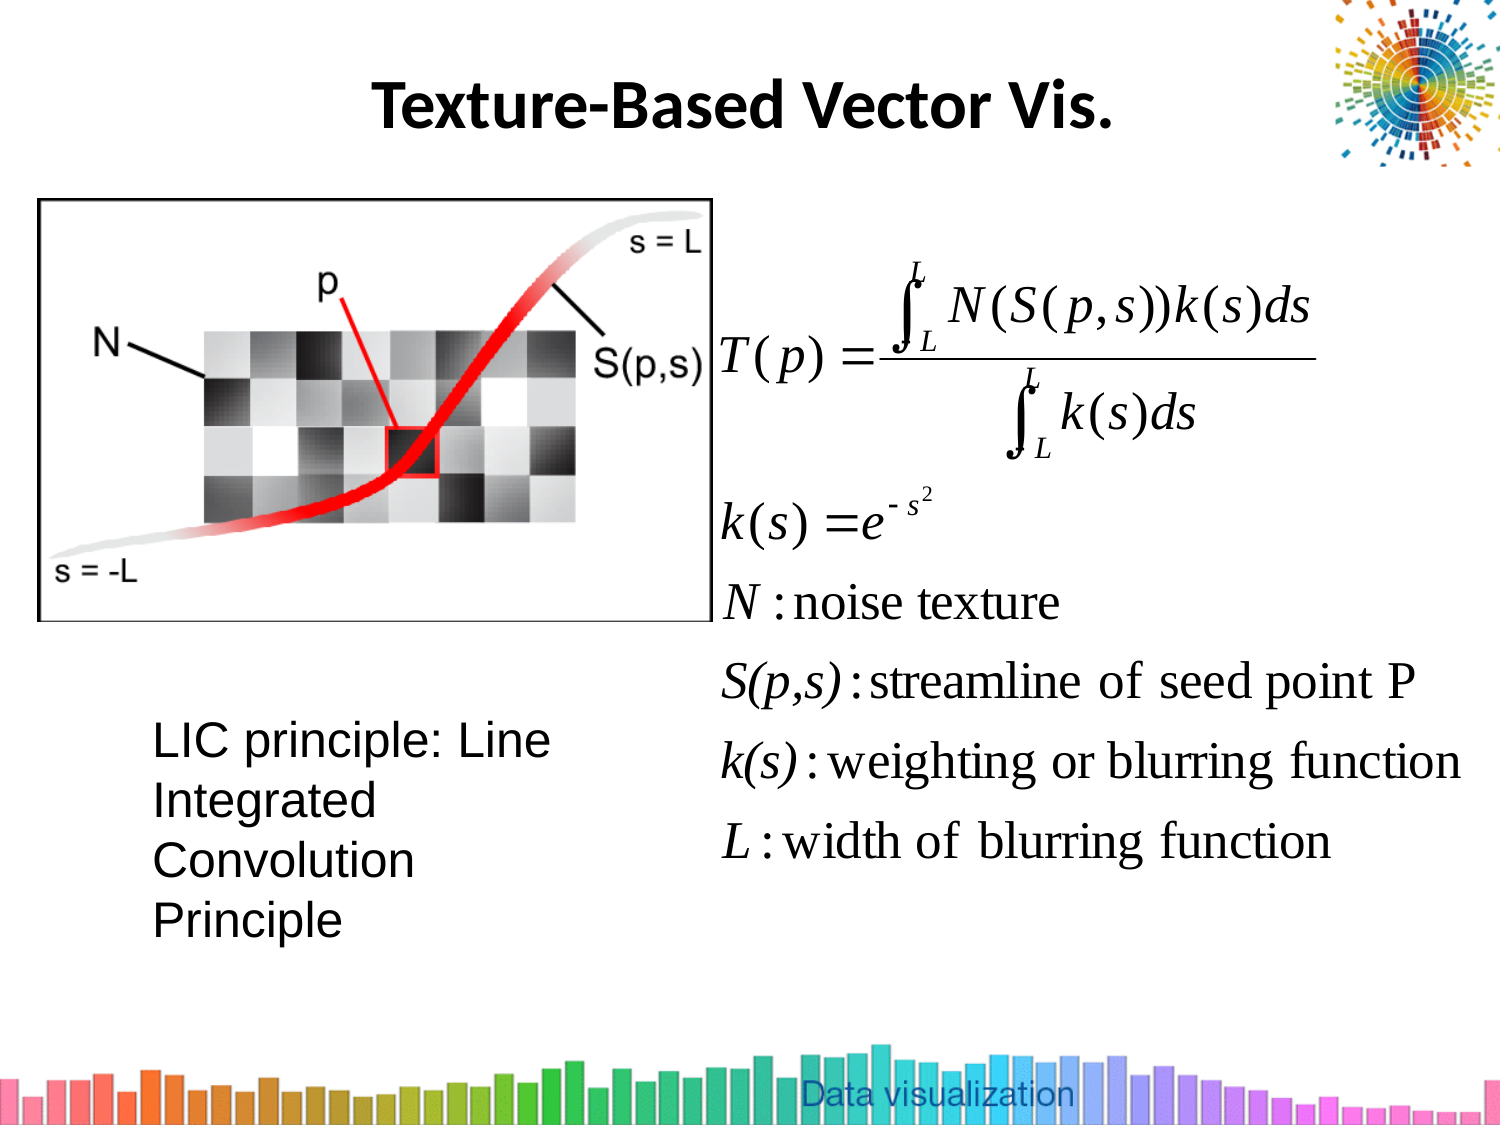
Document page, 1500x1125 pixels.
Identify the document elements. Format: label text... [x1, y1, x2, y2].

title Texture-Based Vector Vis. [24, 50, 1463, 150]
text_box LIC principle: Line Integrated Convolution Principle [137, 699, 575, 955]
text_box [712, 249, 1476, 880]
picture [0, 0, 1500, 1125]
